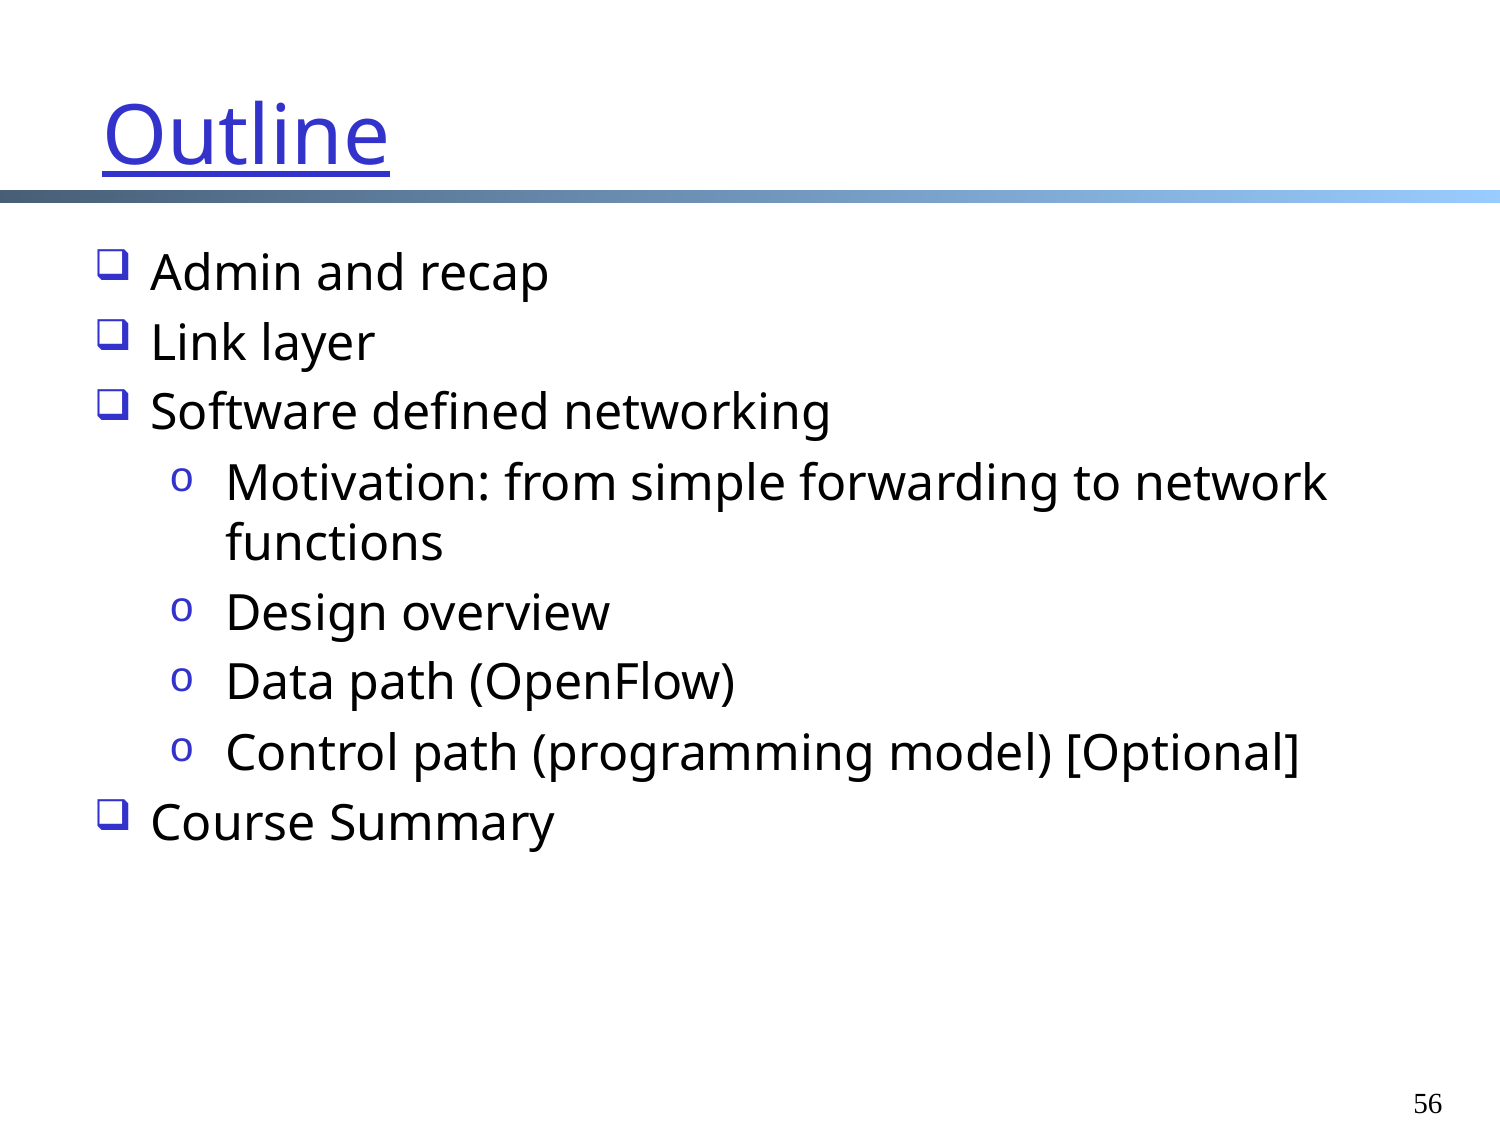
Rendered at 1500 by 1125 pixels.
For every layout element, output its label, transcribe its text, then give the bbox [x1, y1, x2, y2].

text_box Admin and recap Link layer Software defined networking Motivation: from simple forwarding to network functions Design overview Data path (OpenFlow) Control path (programming model) [Optional] Course Summary [79, 232, 1449, 996]
text_box Outline [87, 37, 1363, 225]
text_box [1424, 190, 1428, 203]
slide_number 56 [1387, 1076, 1459, 1125]
